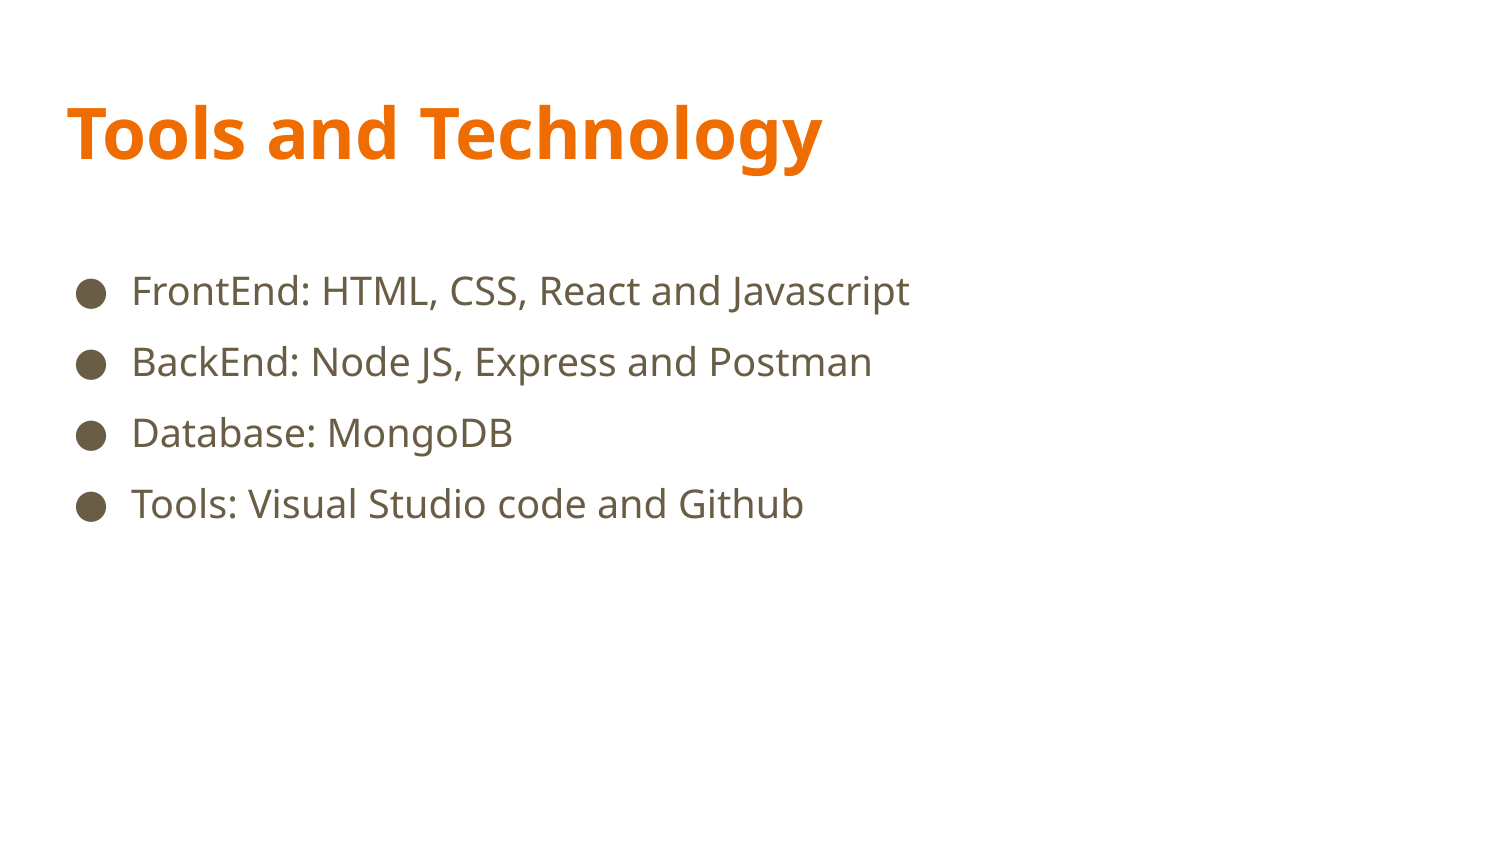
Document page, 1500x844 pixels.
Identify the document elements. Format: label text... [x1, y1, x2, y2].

title Tools and Technology [51, 72, 1449, 189]
list FrontEnd: HTML, CSS, React and Javascript BackEnd: Node JS, Express and Postman Database: MongoDB Tools: Visual Studio code and Github [41, 226, 1079, 720]
